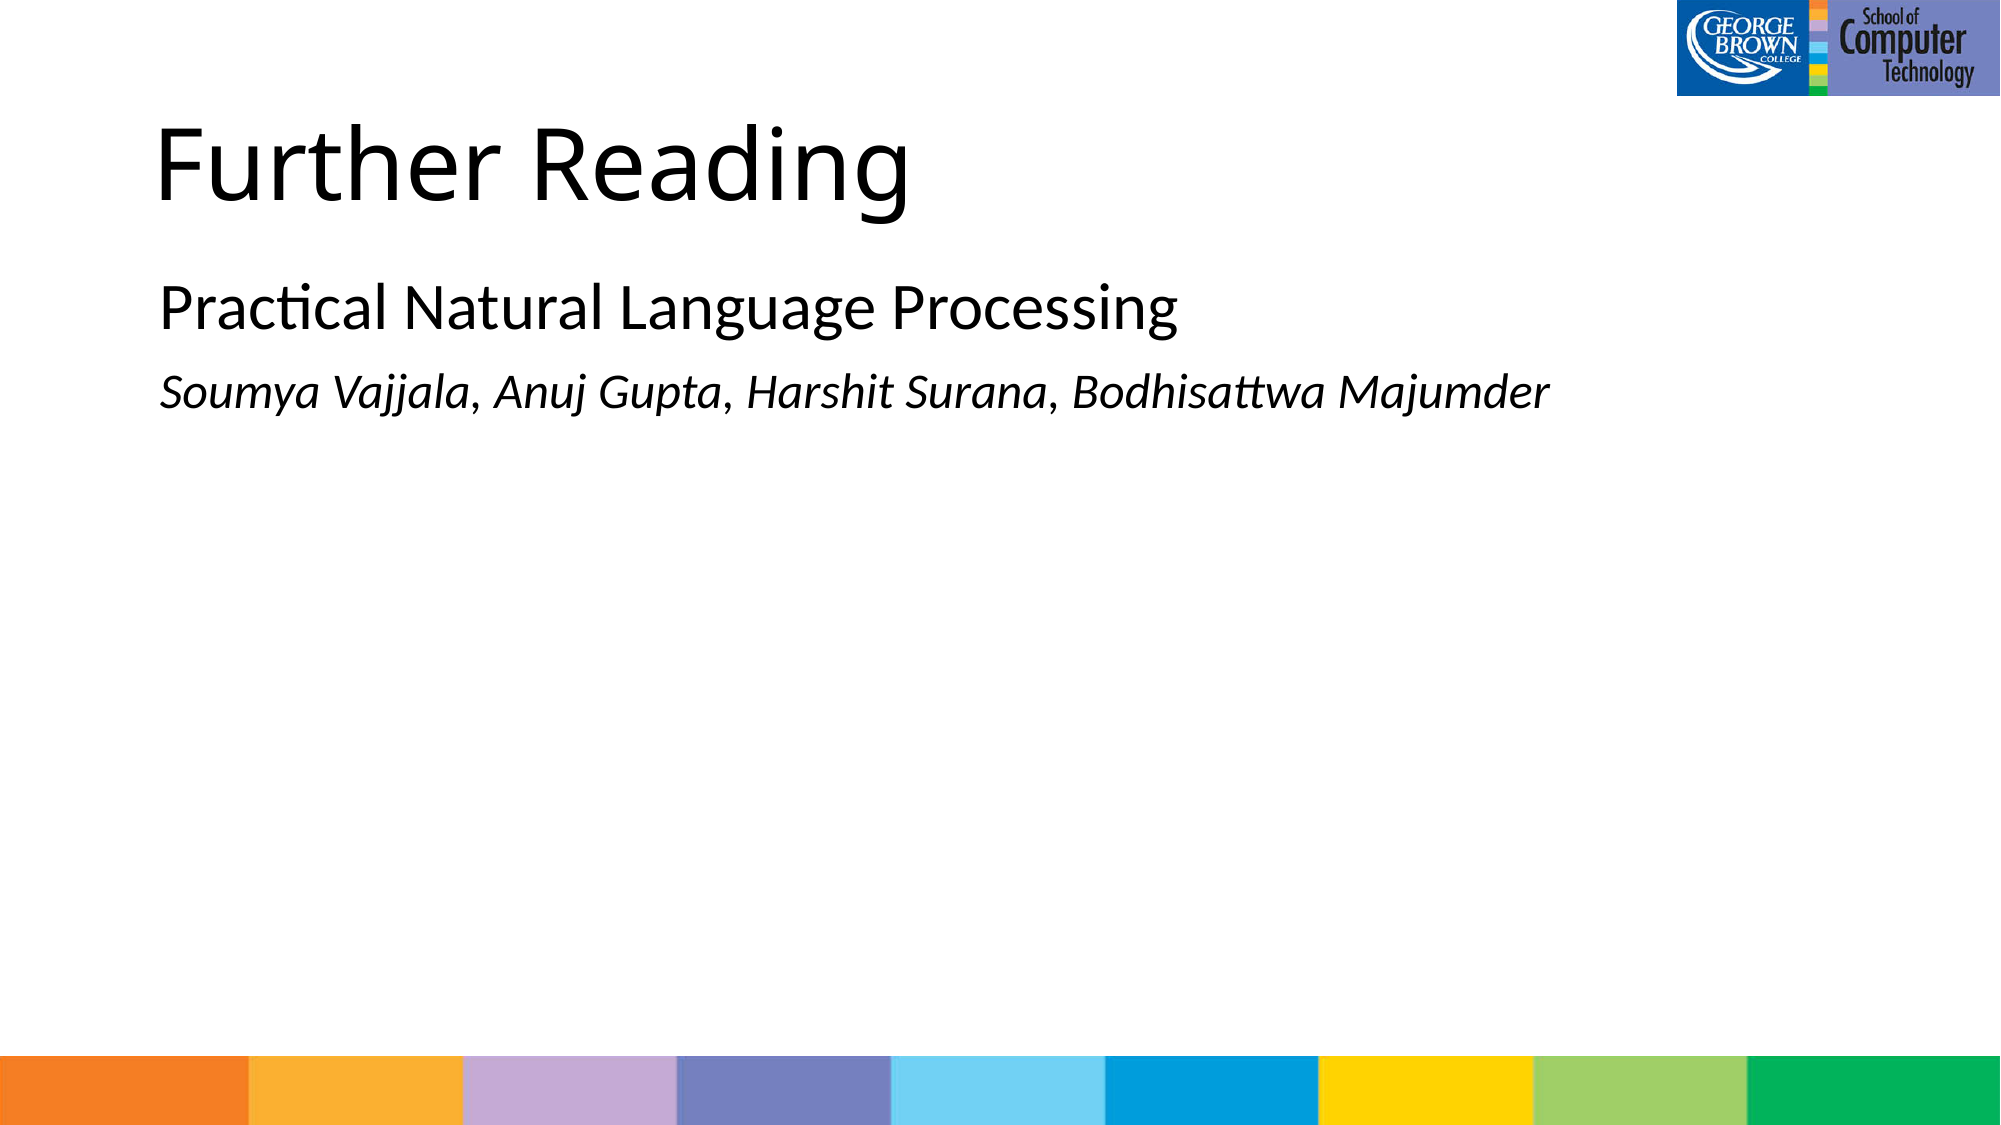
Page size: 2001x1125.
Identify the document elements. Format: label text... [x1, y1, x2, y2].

picture [0, 1056, 1105, 1125]
picture [1677, 0, 2000, 96]
list Practical Natural Language Processing Soumya Vajjala, Anuj Gupta, Harshit Surana, Bodhisattwa Majumder [145, 264, 1865, 934]
title Further Reading [137, 59, 1863, 278]
picture [1318, 1056, 2000, 1125]
